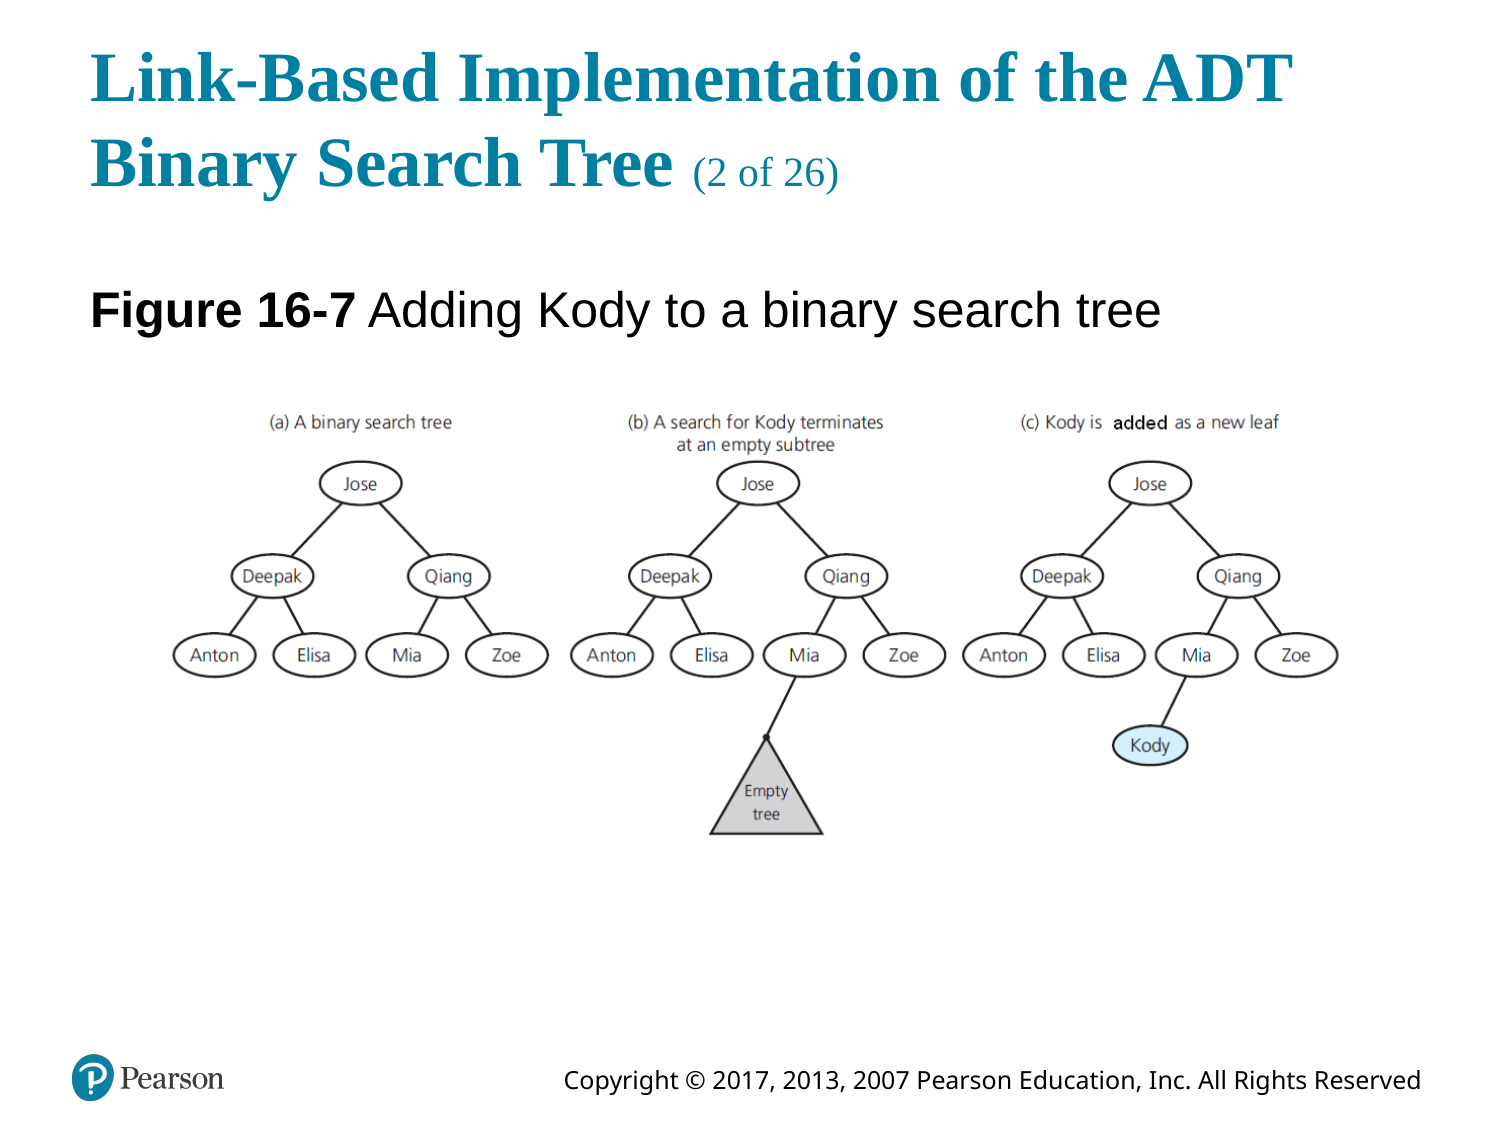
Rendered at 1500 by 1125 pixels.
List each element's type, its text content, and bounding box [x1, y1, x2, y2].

title Link-Based Implementation of the A D T Binary Search Tree (2 of 26) [75, 35, 1425, 216]
picture [98, 1054, 224, 1101]
picture [130, 394, 1362, 857]
picture [72, 1087, 83, 1101]
picture [72, 1054, 88, 1070]
list Figure 16-7 Adding Kody to a binary search tree [75, 262, 1425, 348]
picture [80, 1063, 106, 1088]
